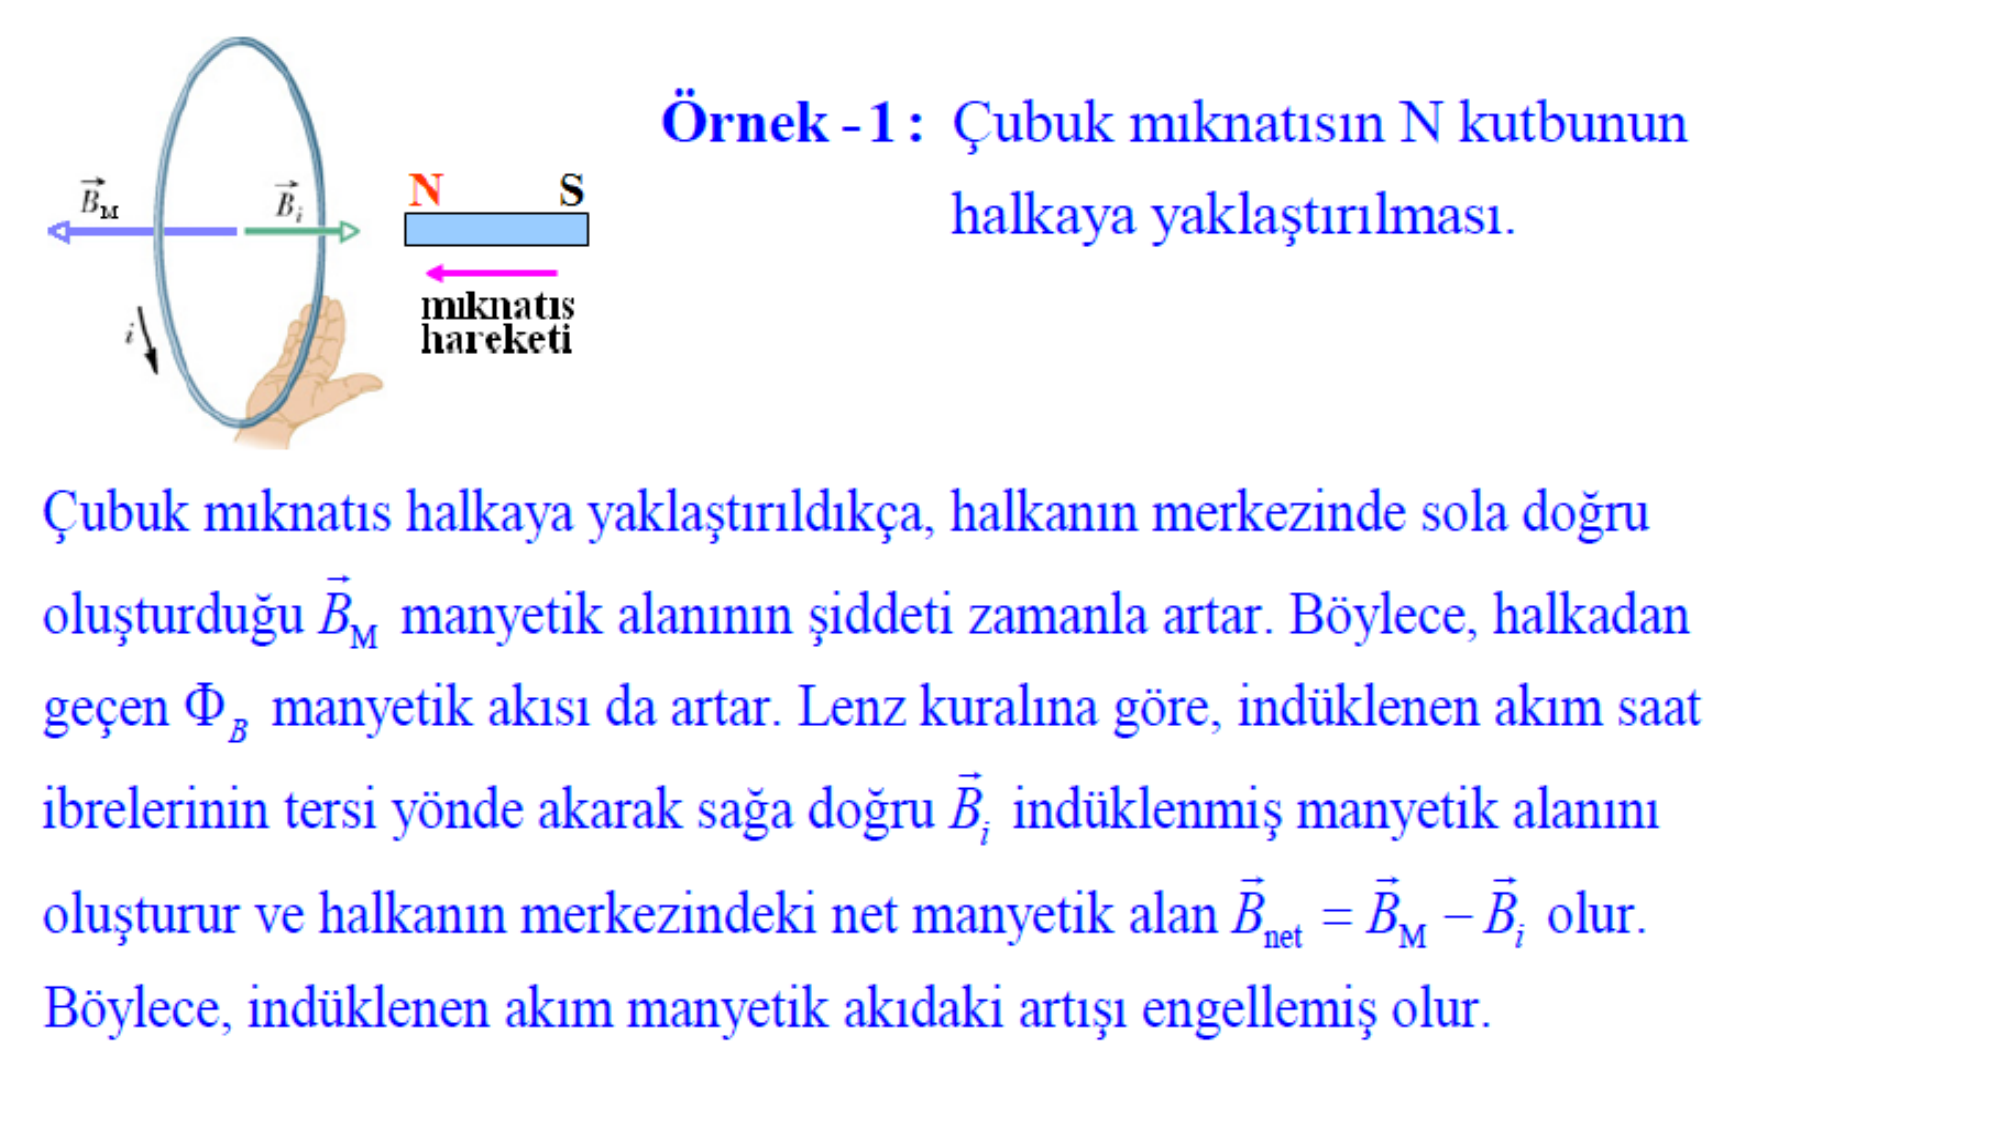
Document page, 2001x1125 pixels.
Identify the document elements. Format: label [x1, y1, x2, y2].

list [0, 0, 1721, 1125]
